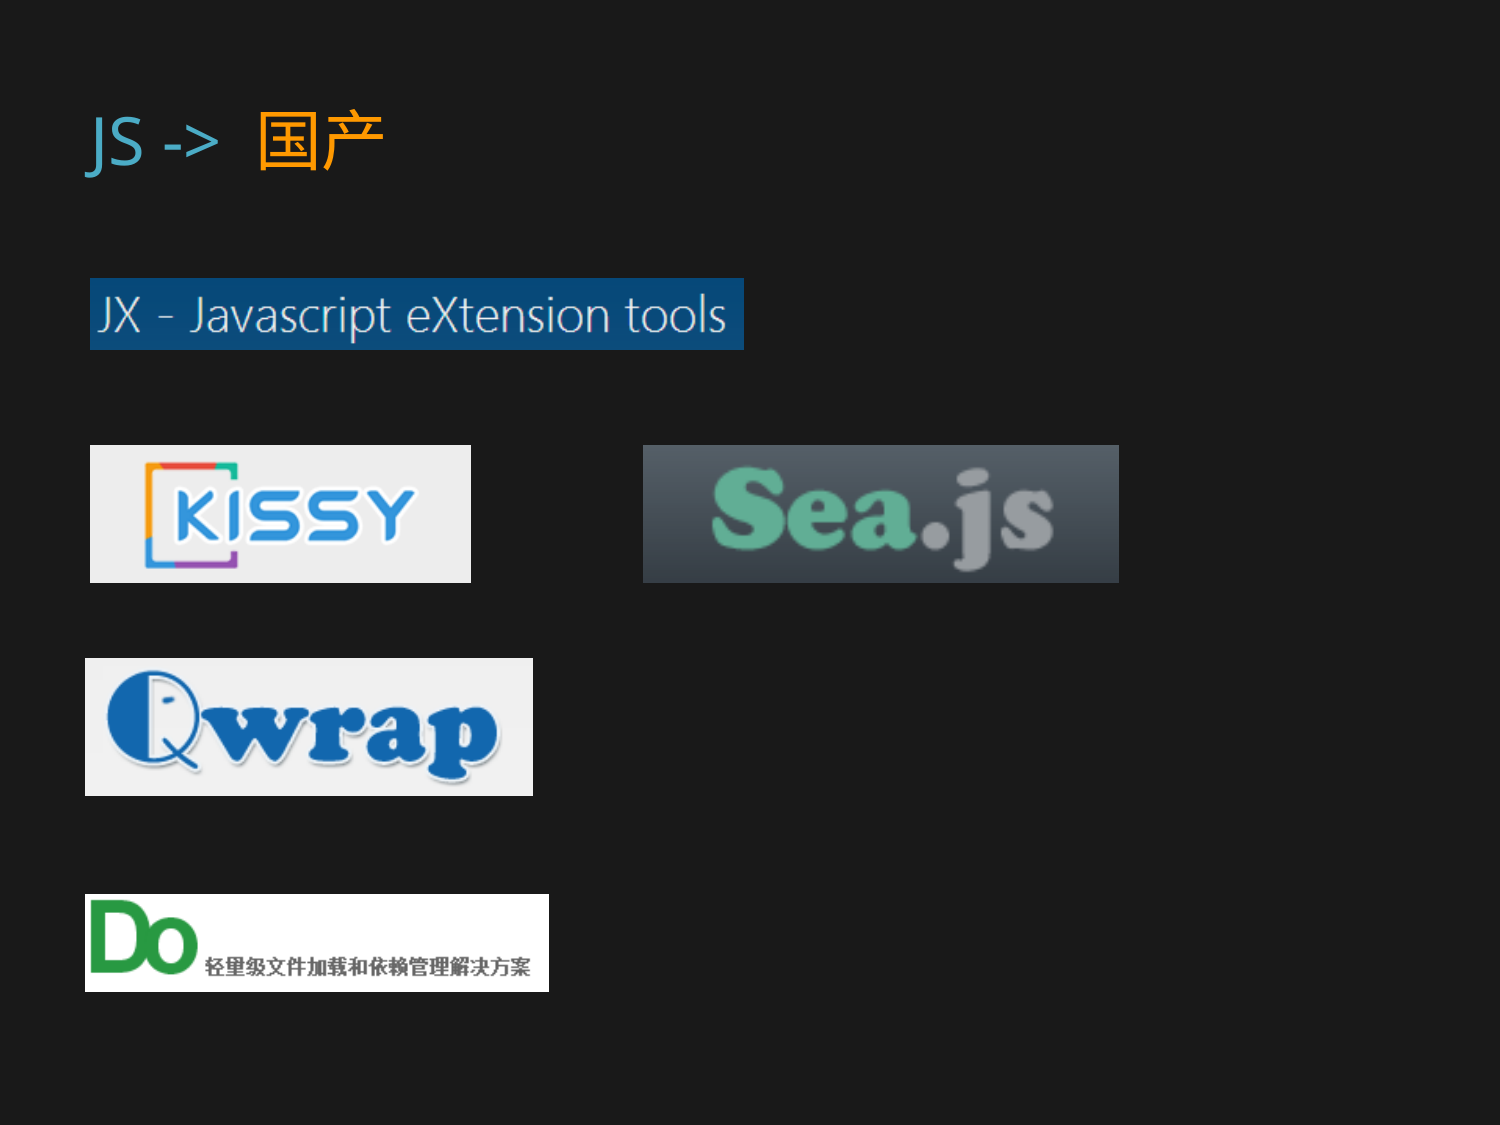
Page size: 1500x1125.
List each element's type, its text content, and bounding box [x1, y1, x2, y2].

picture [643, 445, 1119, 584]
picture [85, 894, 549, 992]
title JS -> 国产 [75, 45, 1425, 233]
picture [90, 445, 471, 584]
picture [90, 278, 745, 350]
picture [85, 657, 533, 796]
